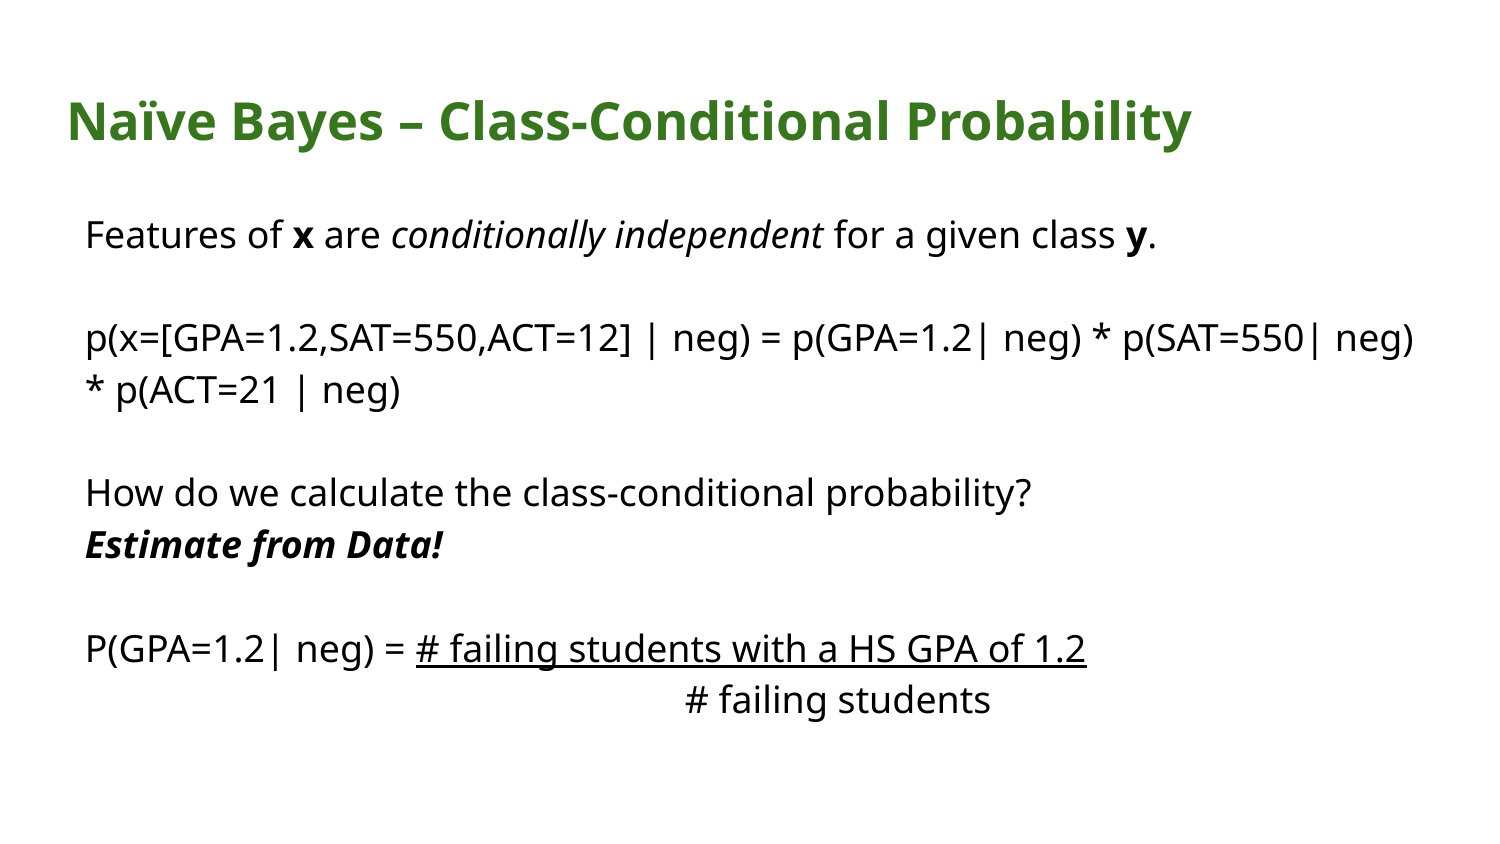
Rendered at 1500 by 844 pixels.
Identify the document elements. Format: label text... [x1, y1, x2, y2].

list Features of x are conditionally independent for a given class y. p(x=[GPA=1.2,SAT=550,ACT=12] | neg) = p(GPA=1.2| neg) * p(SAT=550| neg) * p(ACT=21 | neg) How do we calculate the class-conditional probability? Estimate from Data! P(GPA=1.2| neg) = # failing students with a HS GPA of 1.2 # failing students [51, 189, 1449, 750]
title Naïve Bayes – Class-Conditional Probability [51, 72, 1449, 167]
